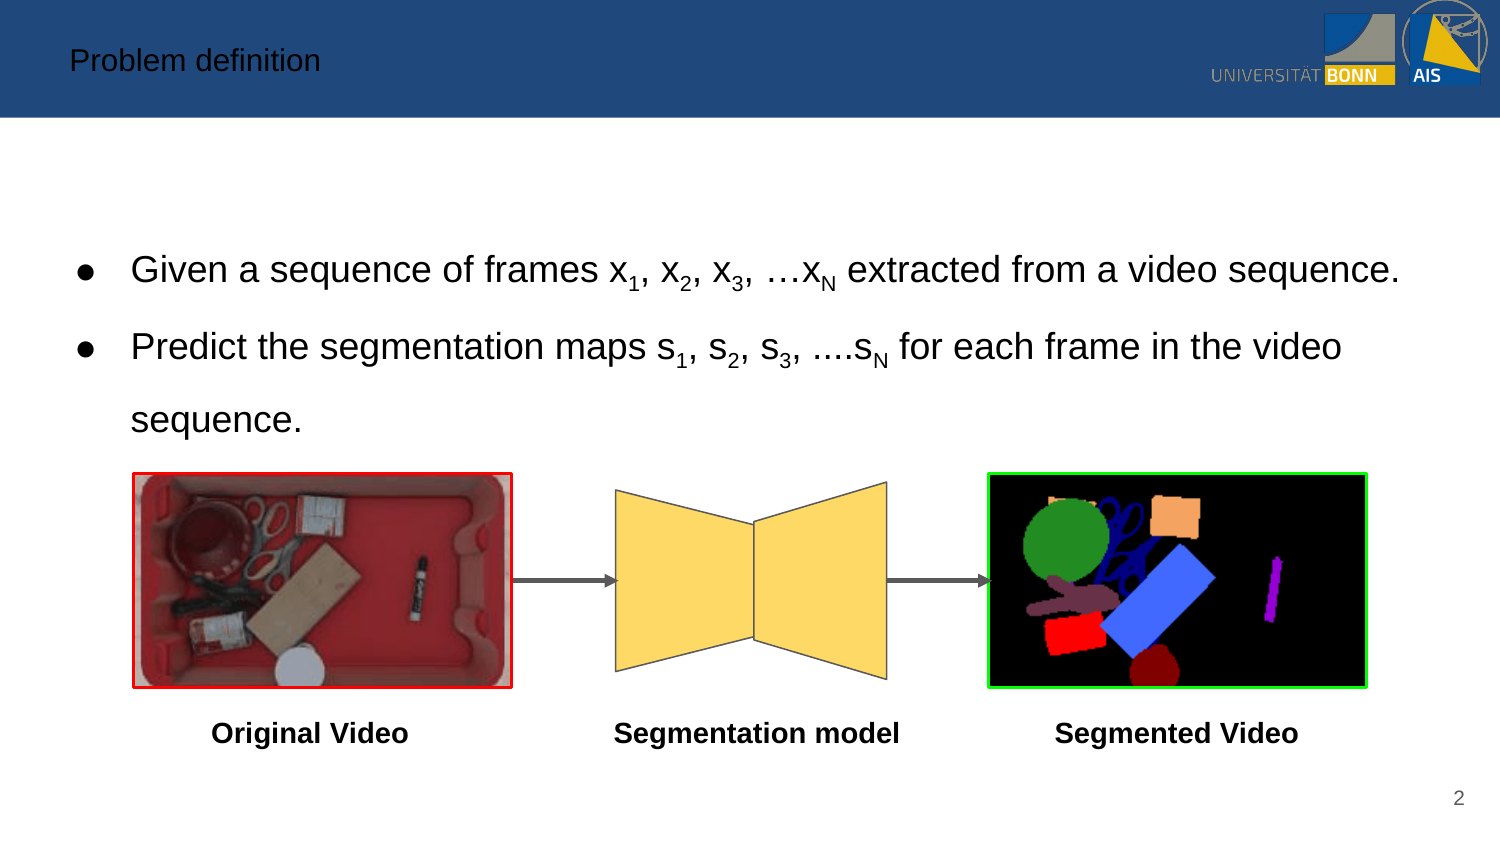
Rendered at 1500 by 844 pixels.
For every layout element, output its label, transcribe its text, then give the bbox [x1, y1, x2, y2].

slide_number ‹#› [1389, 764, 1480, 830]
picture [989, 474, 1365, 687]
picture [134, 474, 511, 687]
text_box Segmented Video [1039, 699, 1354, 765]
picture [1212, 0, 1488, 85]
text_box Segmentation model [598, 699, 931, 765]
title Problem definition [54, 24, 1446, 93]
list Given a sequence of frames x1, x2, x3, …xN extracted from a video sequence. Predict the segmentation maps s1, s2, s3, ....sN for each frame in the video sequence. [40, 204, 1439, 765]
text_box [621, 481, 887, 680]
text_box Original Video [196, 699, 450, 765]
